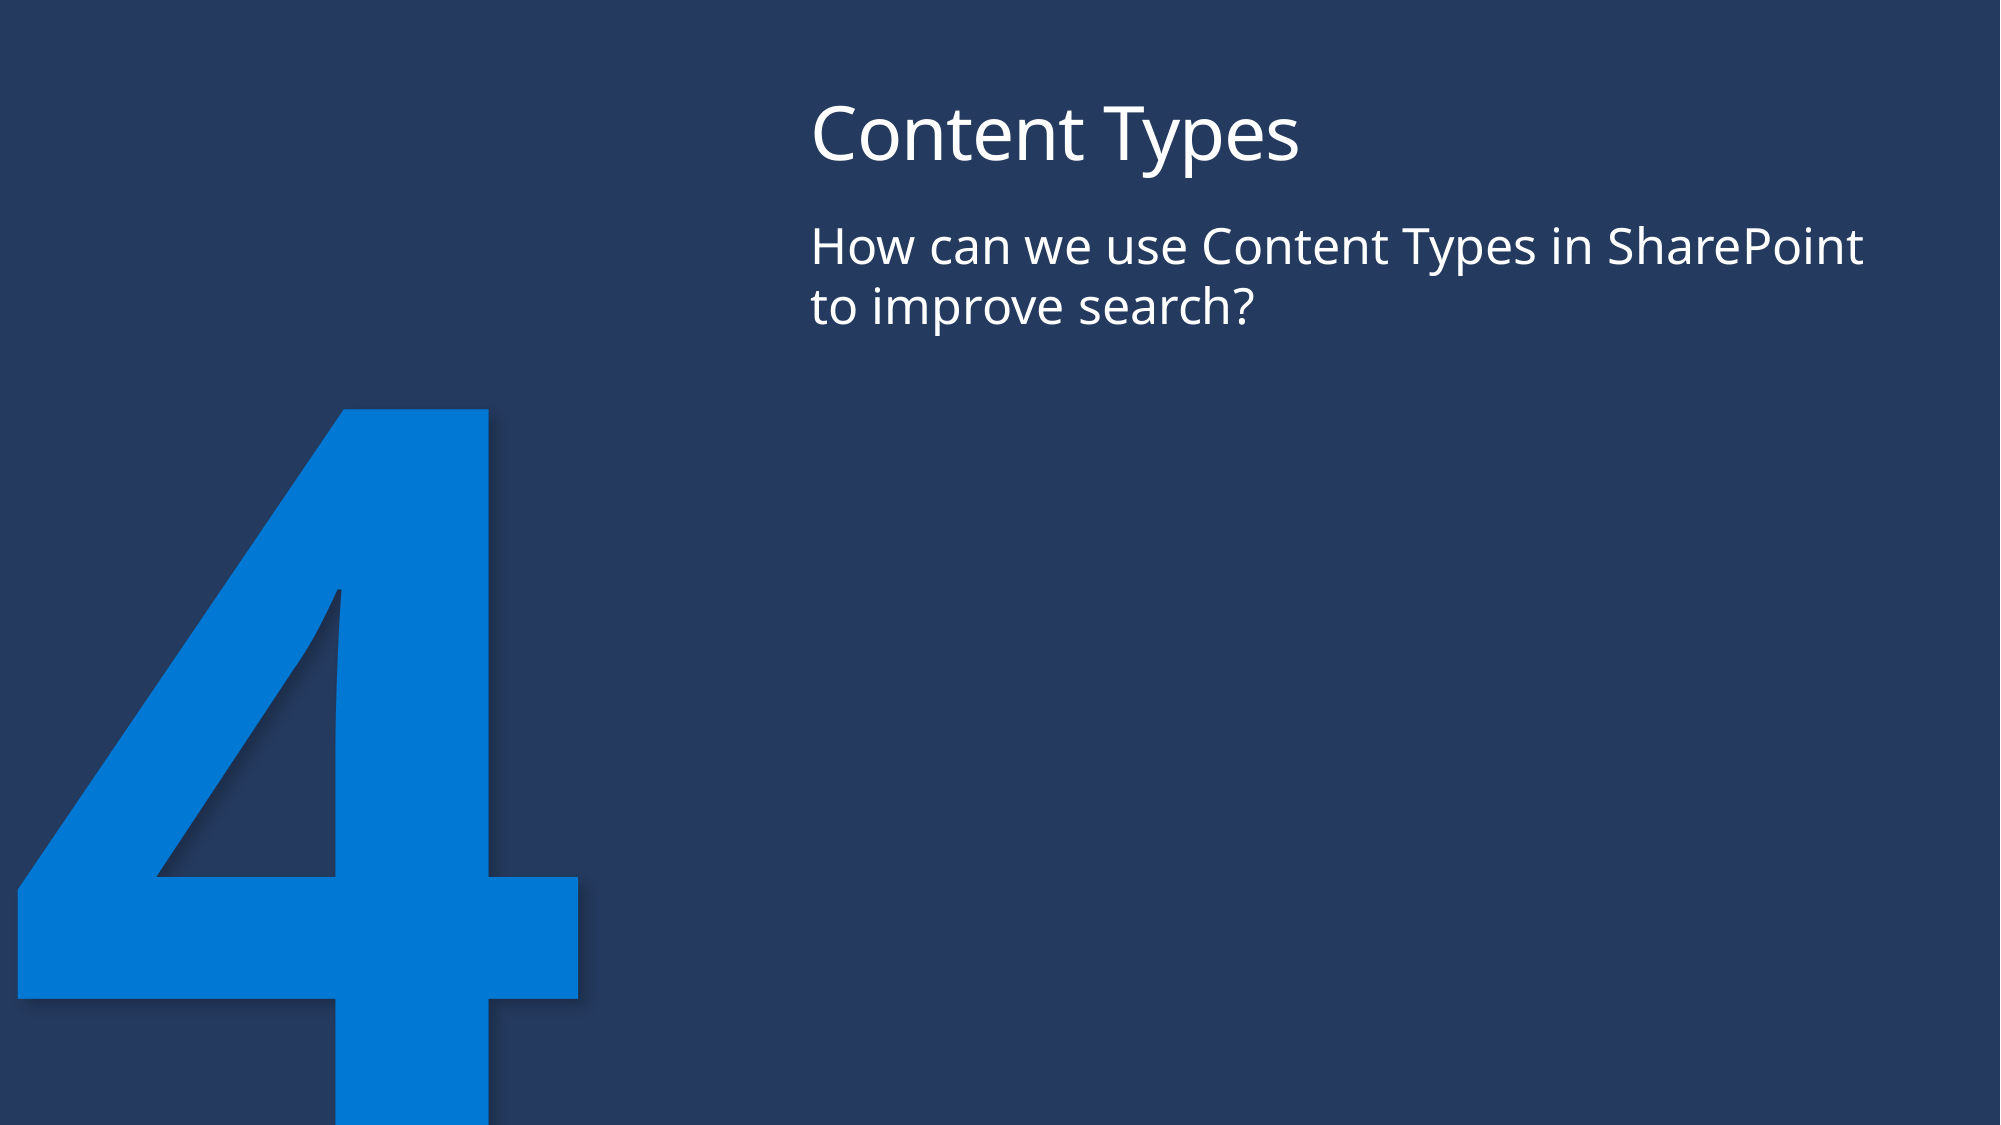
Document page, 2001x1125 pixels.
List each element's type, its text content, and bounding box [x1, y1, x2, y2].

title Content Types [810, 96, 1905, 214]
list How can we use Content Types in SharePoint to improve search? [810, 214, 1905, 563]
